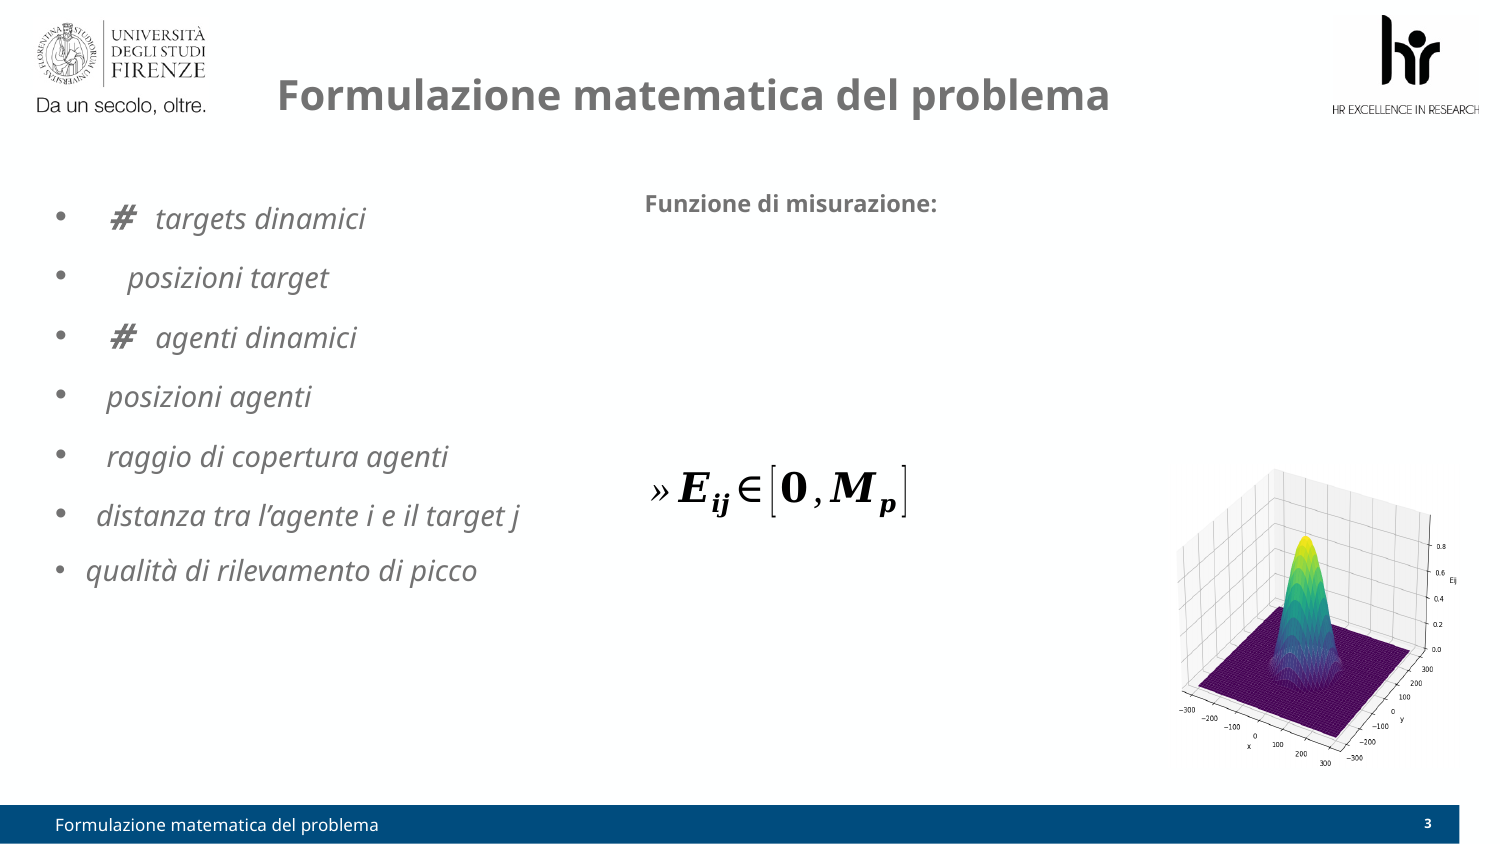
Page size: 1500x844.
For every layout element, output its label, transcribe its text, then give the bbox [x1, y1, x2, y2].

picture [1167, 464, 1460, 768]
title Formulazione matematica del problema [261, 51, 1239, 127]
picture [33, 17, 209, 116]
list Formulazione matematica del problema [40, 809, 1286, 841]
picture [1333, 15, 1479, 114]
